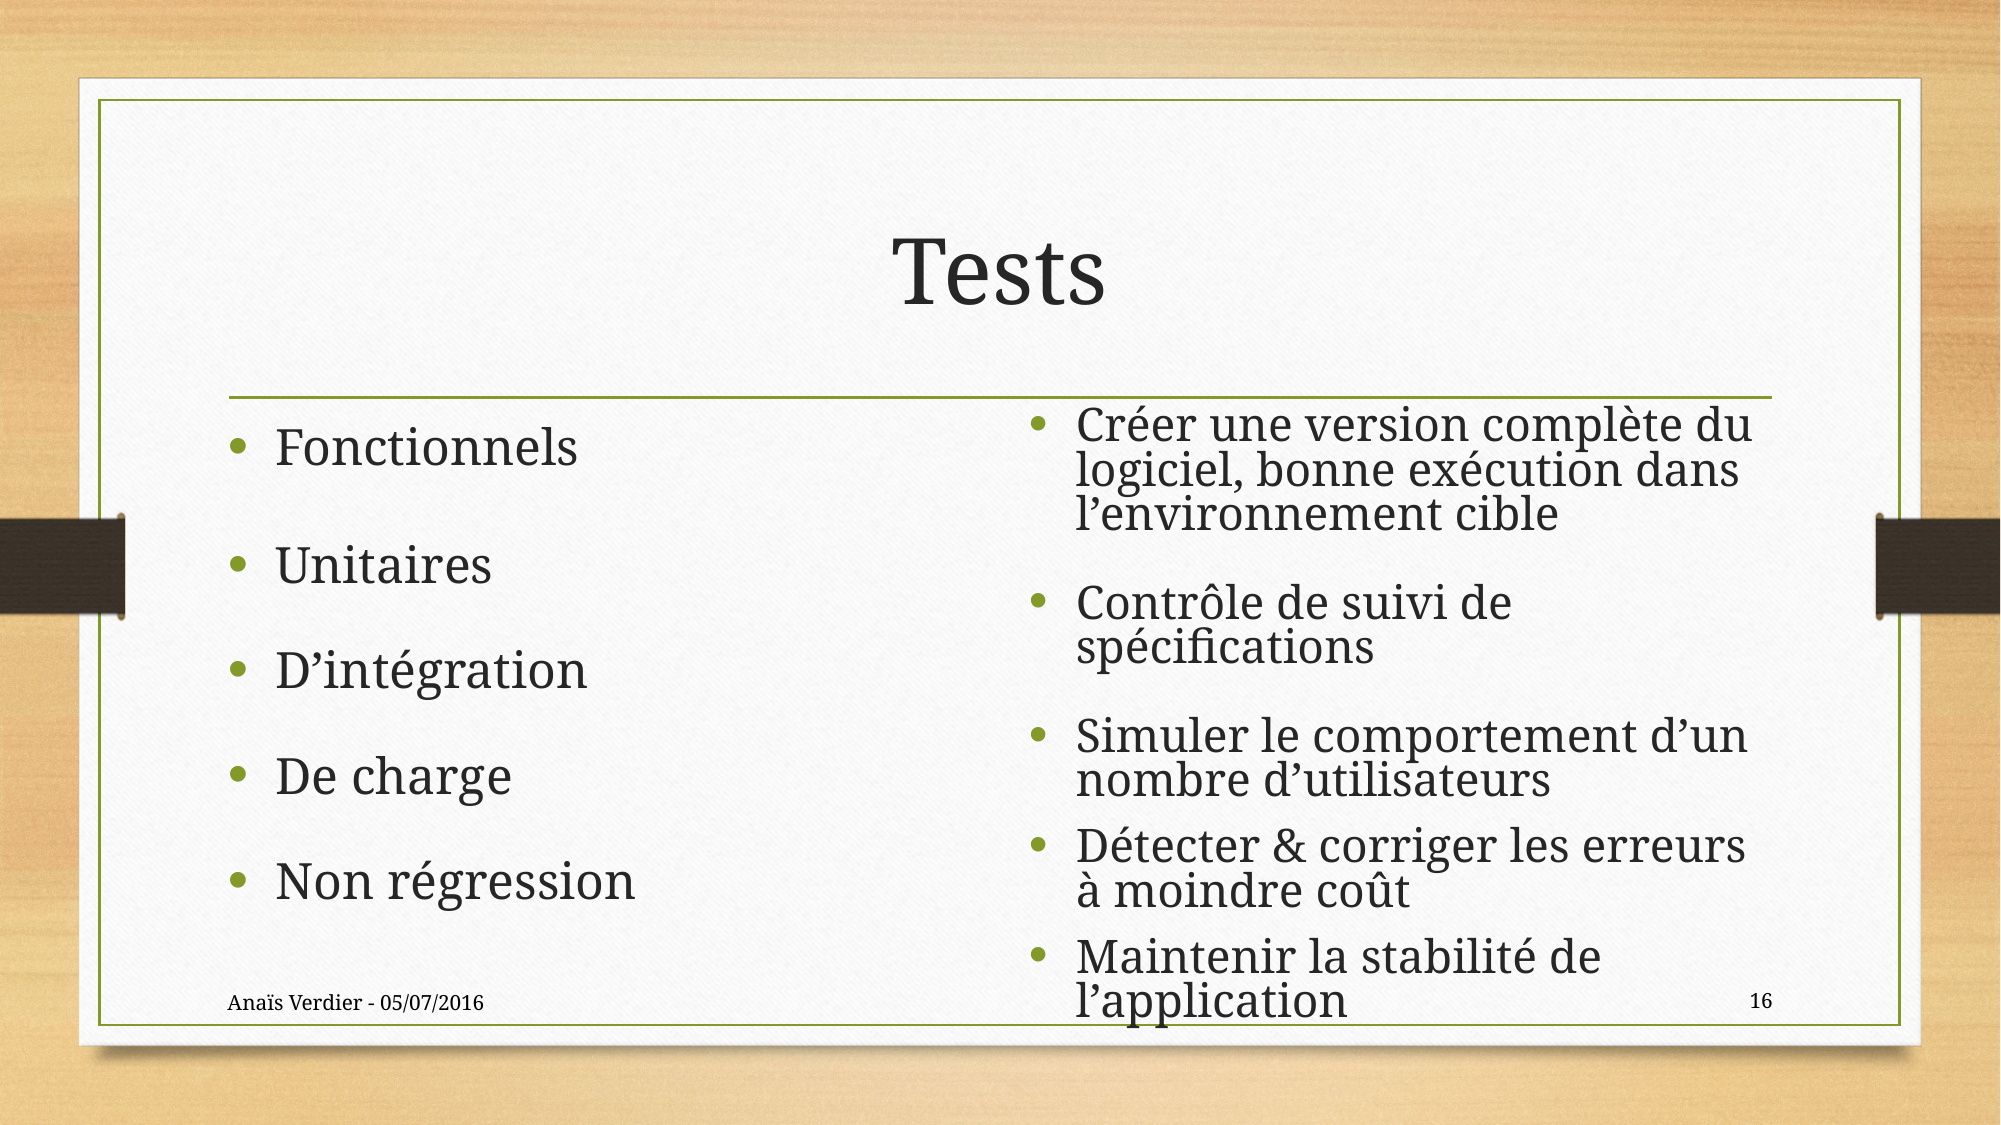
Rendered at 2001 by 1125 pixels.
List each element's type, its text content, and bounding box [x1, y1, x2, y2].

picture [0, 0, 2001, 1125]
footer Anaïs Verdier - 05/07/2016 [212, 979, 1411, 1025]
list Fonctionnels Unitaires D’intégration De charge Non régression [213, 420, 987, 963]
slide_number 16 [1698, 979, 1788, 1025]
list Créer une version complète du logiciel, bonne exécution dans l’environnement cible Contrôle de suivi de spécifications Simuler le comportement d’un nombre d’utilisateurs Détecter & corriger les erreurs à moindre coût Maintenir la stabilité de l’application [1013, 398, 1788, 963]
title Tests [212, 161, 1788, 375]
